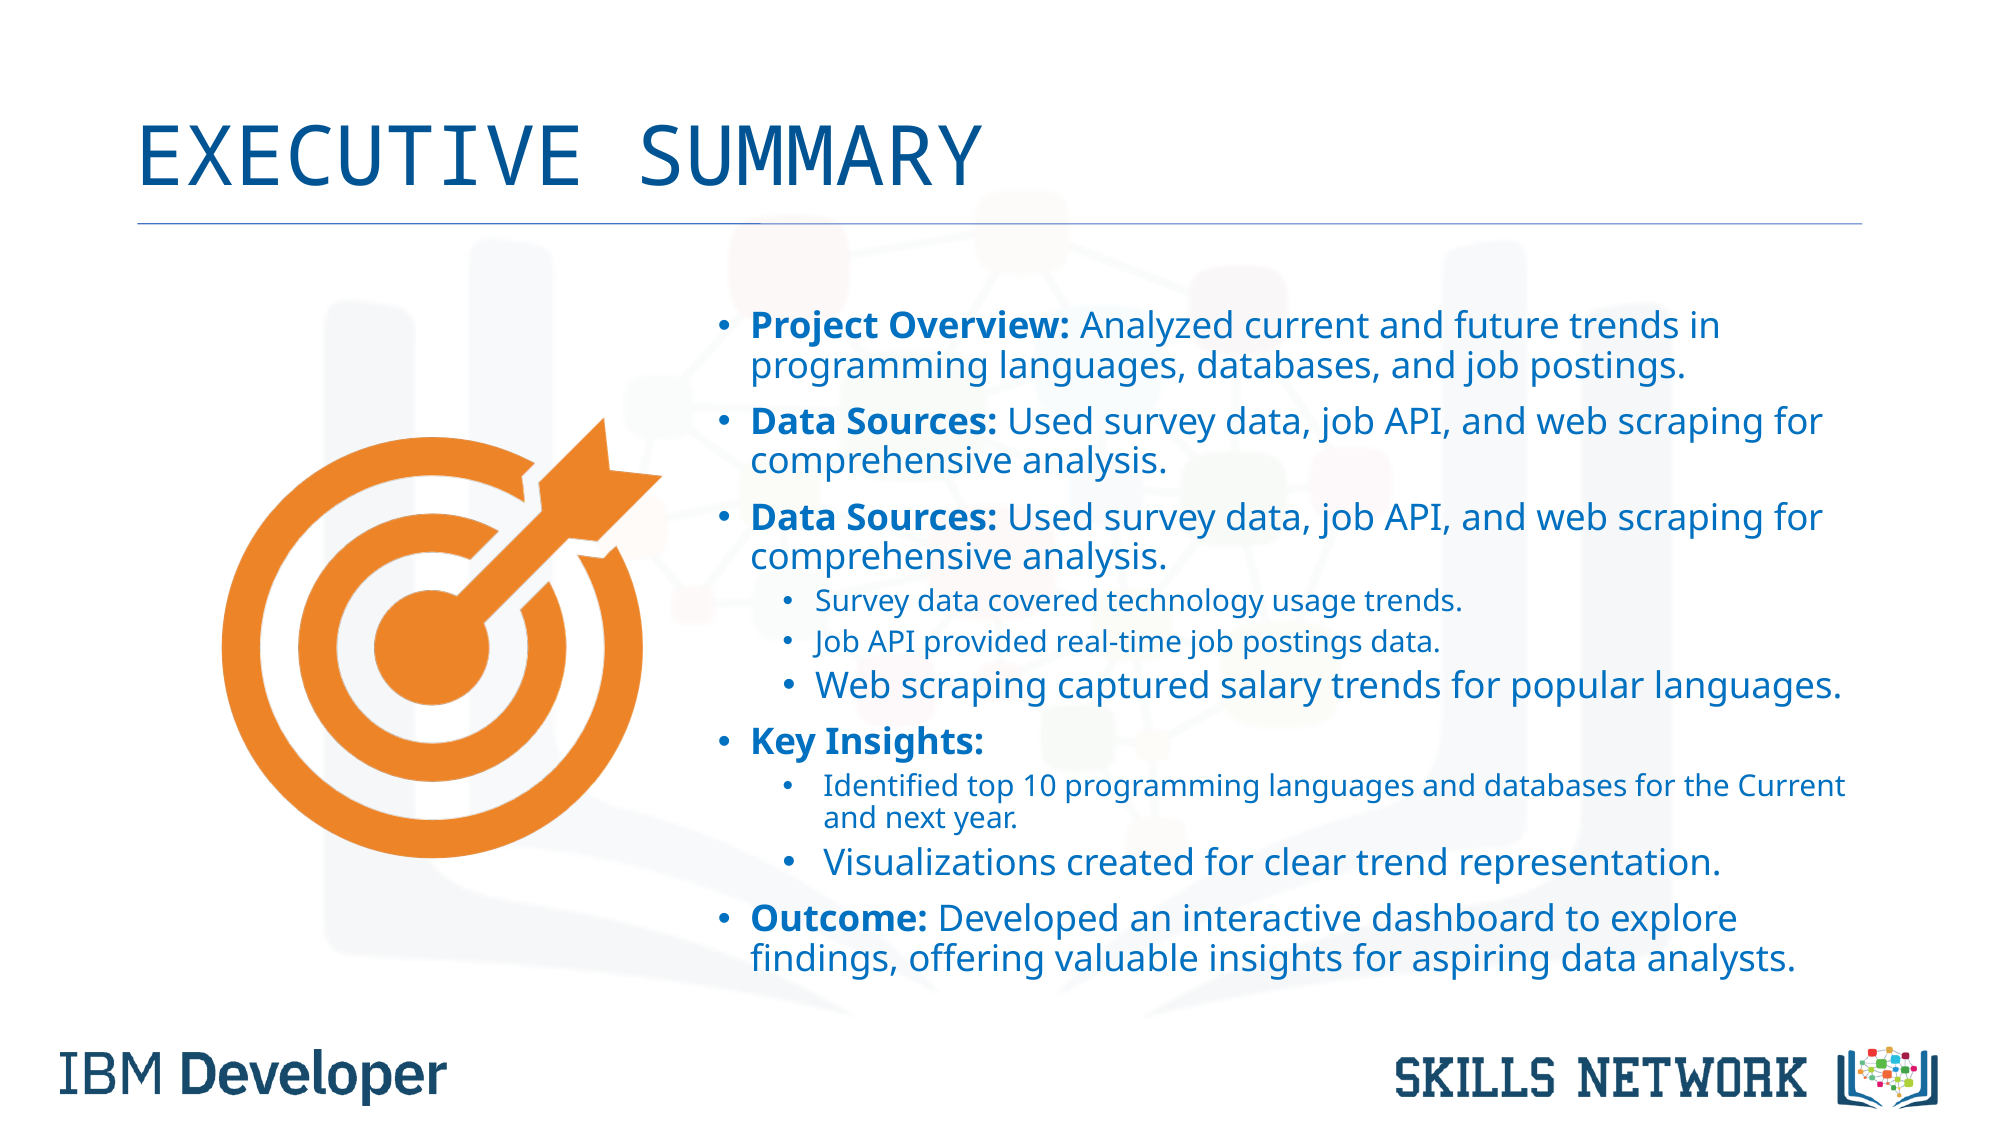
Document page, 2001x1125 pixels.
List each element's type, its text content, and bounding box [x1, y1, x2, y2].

title EXECUTIVE SUMMARY [120, 50, 1526, 268]
picture [178, 377, 703, 902]
list Project Overview: Analyzed current and future trends in programming languages, databases, and job postings. Data Sources: Used survey data, job API, and web scraping for comprehensive analysis. Data Sources: Used survey data, job API, and web scraping for comprehensive analysis. Survey data covered technology usage trends. Job API provided real-time job postings data. Web scraping captured salary trends for popular languages. Key Insights: Identified top 10 programming languages and databases for the Current and next year. Visualizations created for clear trend representation. Outcome: Developed an interactive dashboard to explore findings, offering valuable insights for aspiring data analysts. [702, 299, 1863, 1032]
picture [1390, 1045, 1945, 1111]
picture [55, 1045, 459, 1108]
